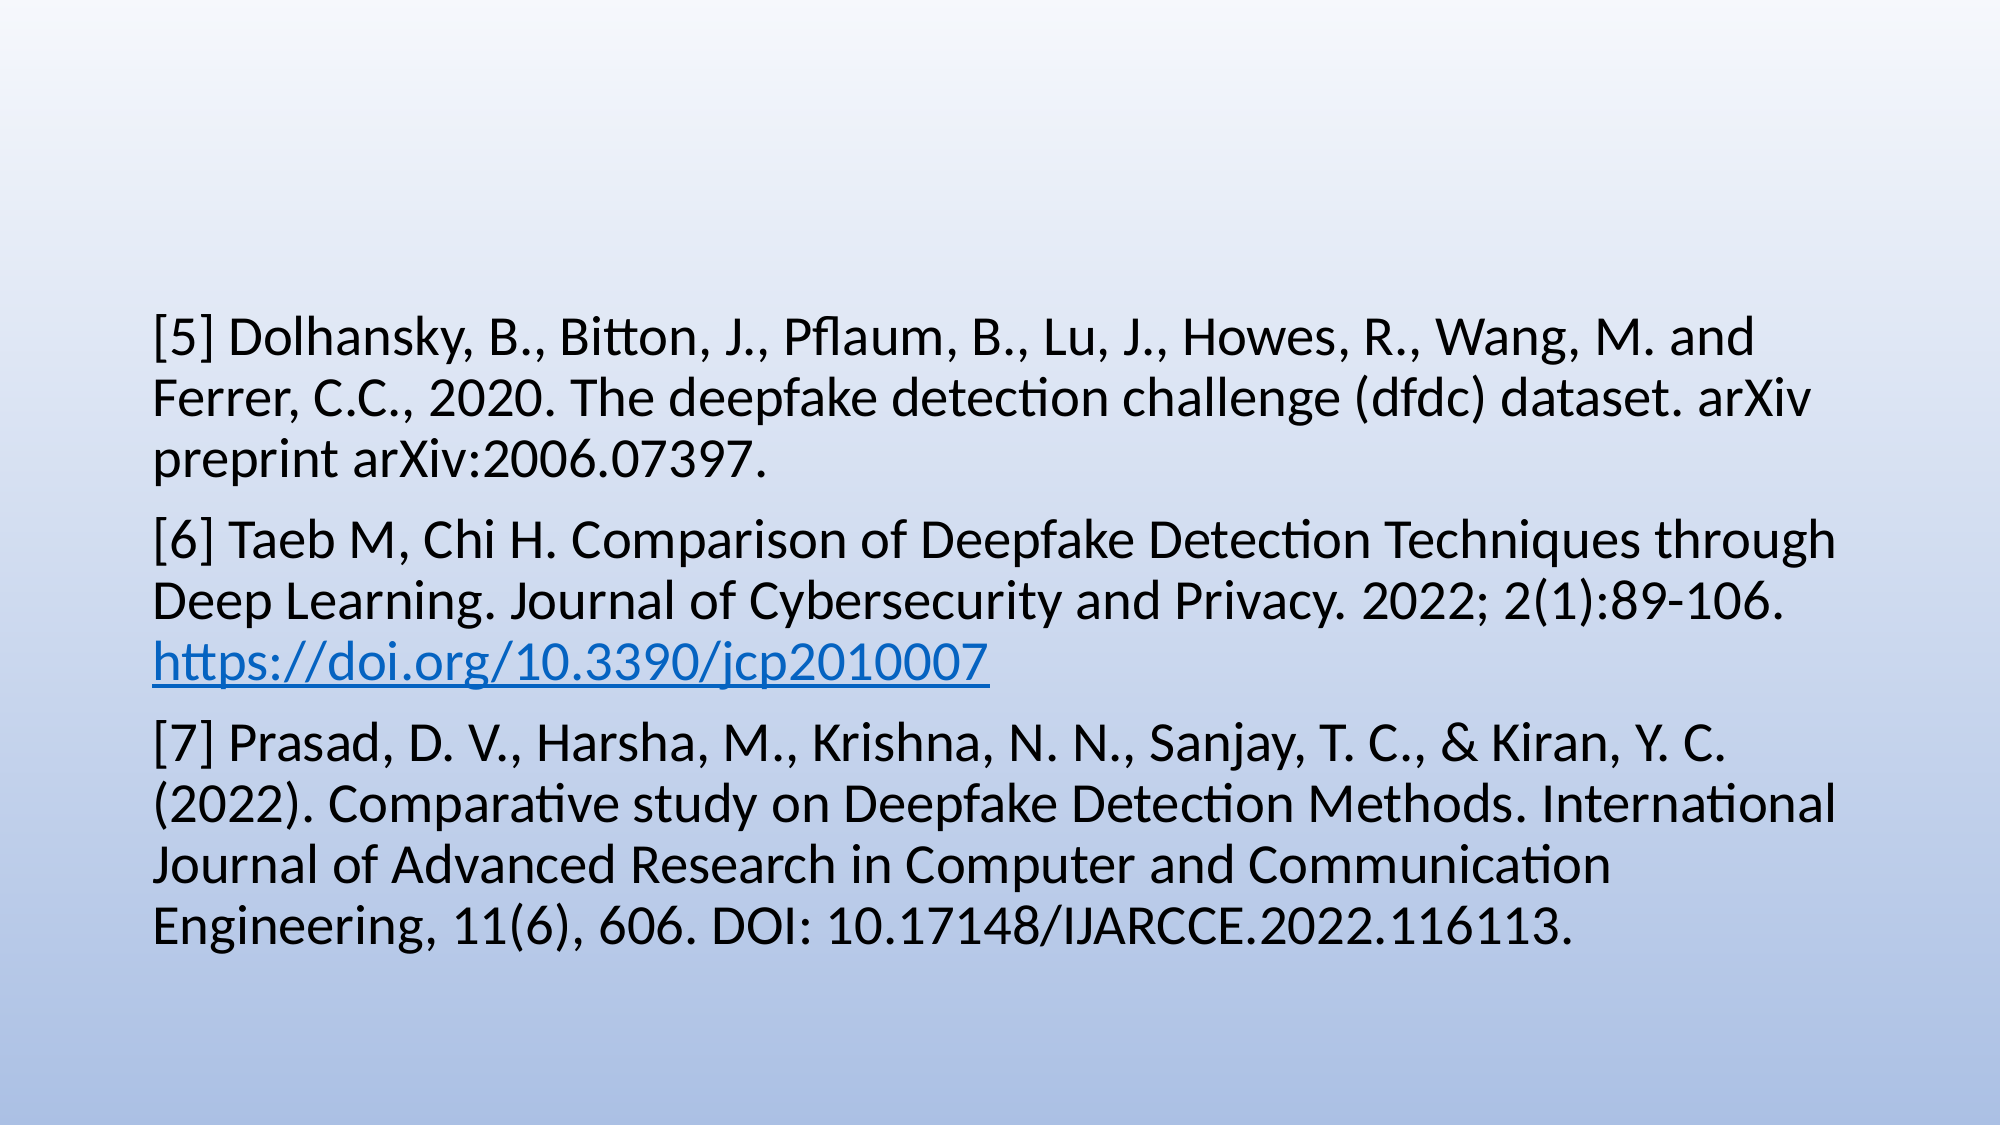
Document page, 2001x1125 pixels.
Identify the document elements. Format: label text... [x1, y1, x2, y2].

list [5] Dolhansky, B., Bitton, J., Pflaum, B., Lu, J., Howes, R., Wang, M. and Ferrer, C.C., 2020. The deepfake detection challenge (dfdc) dataset. arXiv preprint arXiv:2006.07397. [6] Taeb M, Chi H. Comparison of Deepfake Detection Techniques through Deep Learning. Journal of Cybersecurity and Privacy. 2022; 2(1):89-106. https://doi.org/10.3390/jcp2010007 [7] Prasad, D. V., Harsha, M., Krishna, N. N., Sanjay, T. C., & Kiran, Y. C. (2022). Comparative study on Deepfake Detection Methods. International Journal of Advanced Research in Computer and Communication Engineering, 11(6), 606. DOI: 10.17148/IJARCCE.2022.116113. [137, 299, 1863, 1014]
